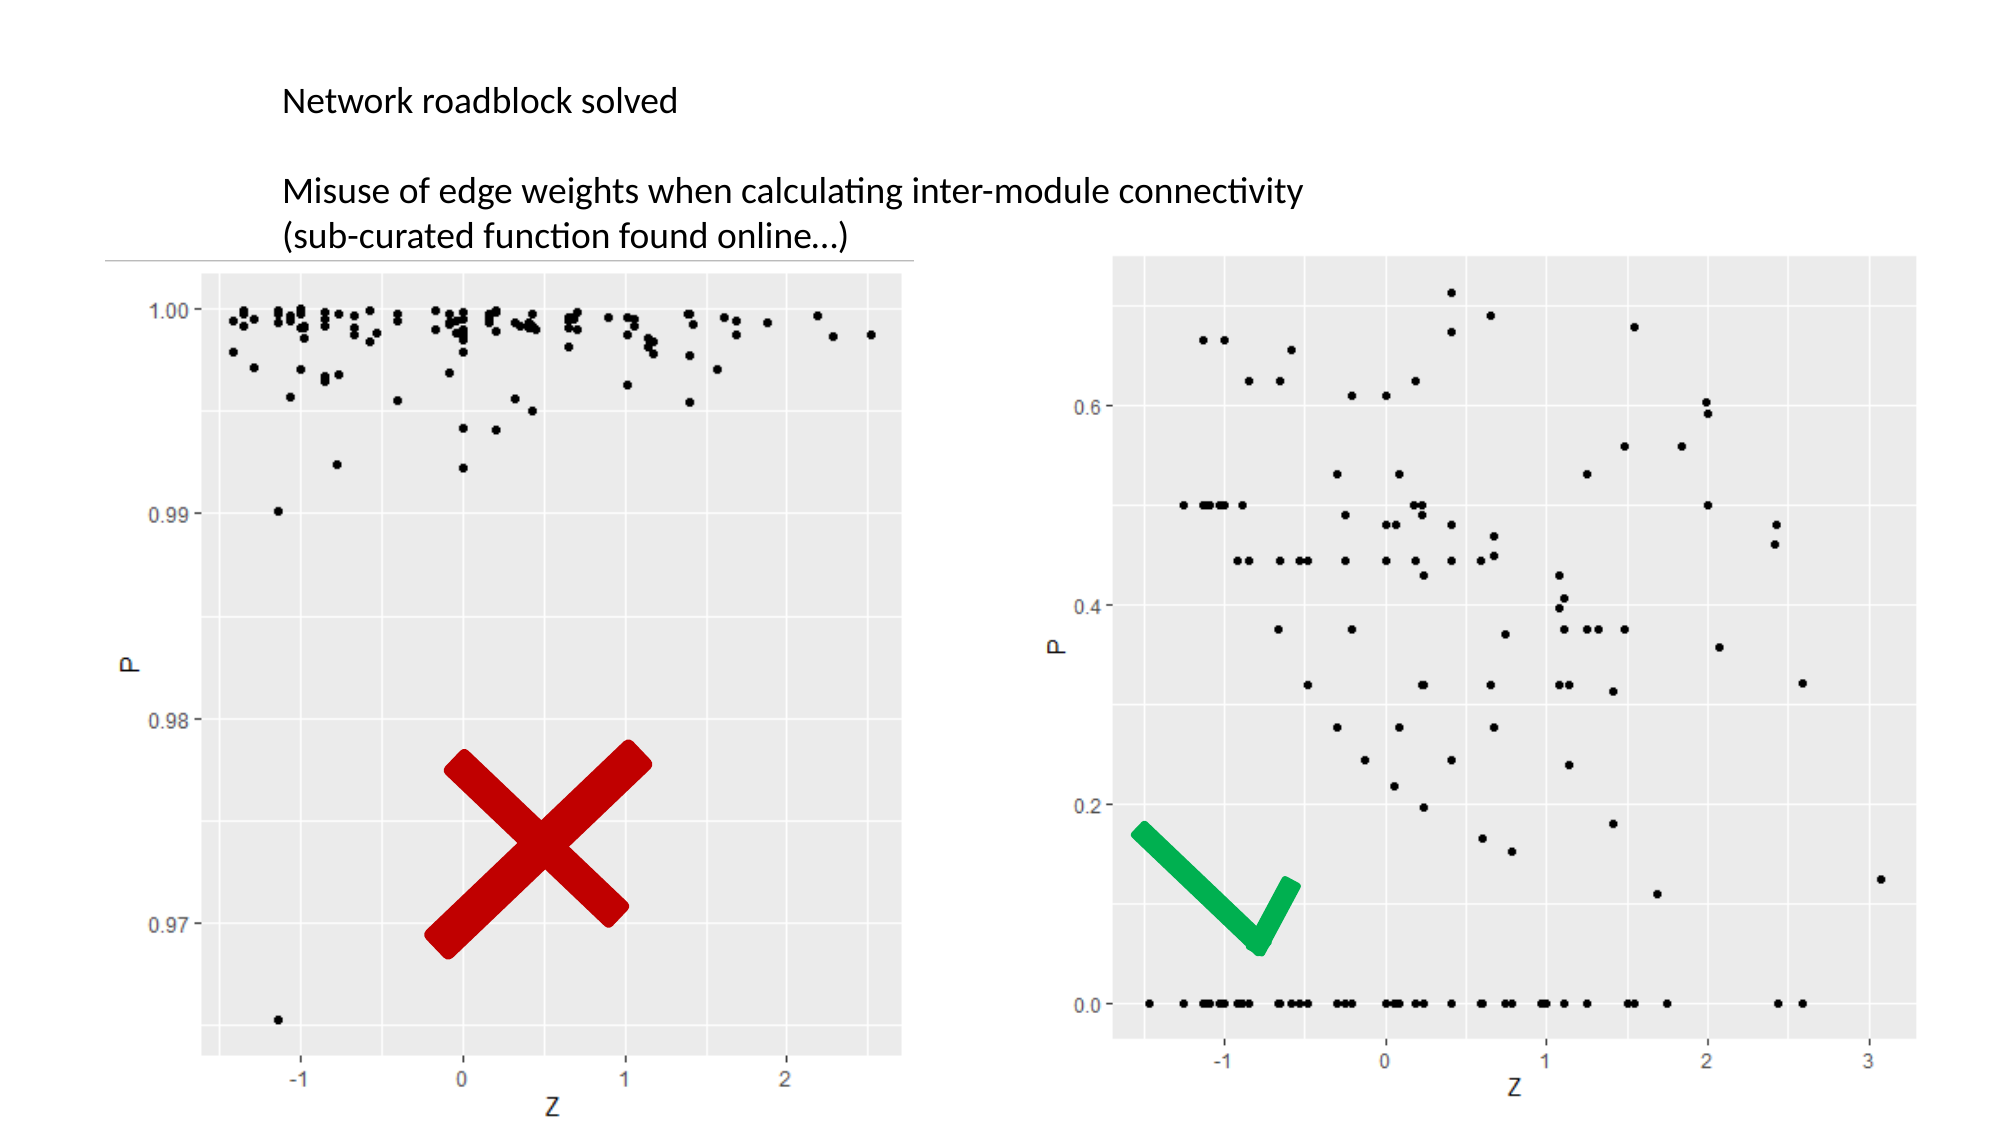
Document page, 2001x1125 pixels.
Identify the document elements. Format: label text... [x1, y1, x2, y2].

text_box Network roadblock solved Misuse of edge weights when calculating inter-module connectivity (sub-curated function found online…) [267, 68, 1320, 264]
picture [1033, 245, 1928, 1111]
picture [104, 260, 914, 1125]
